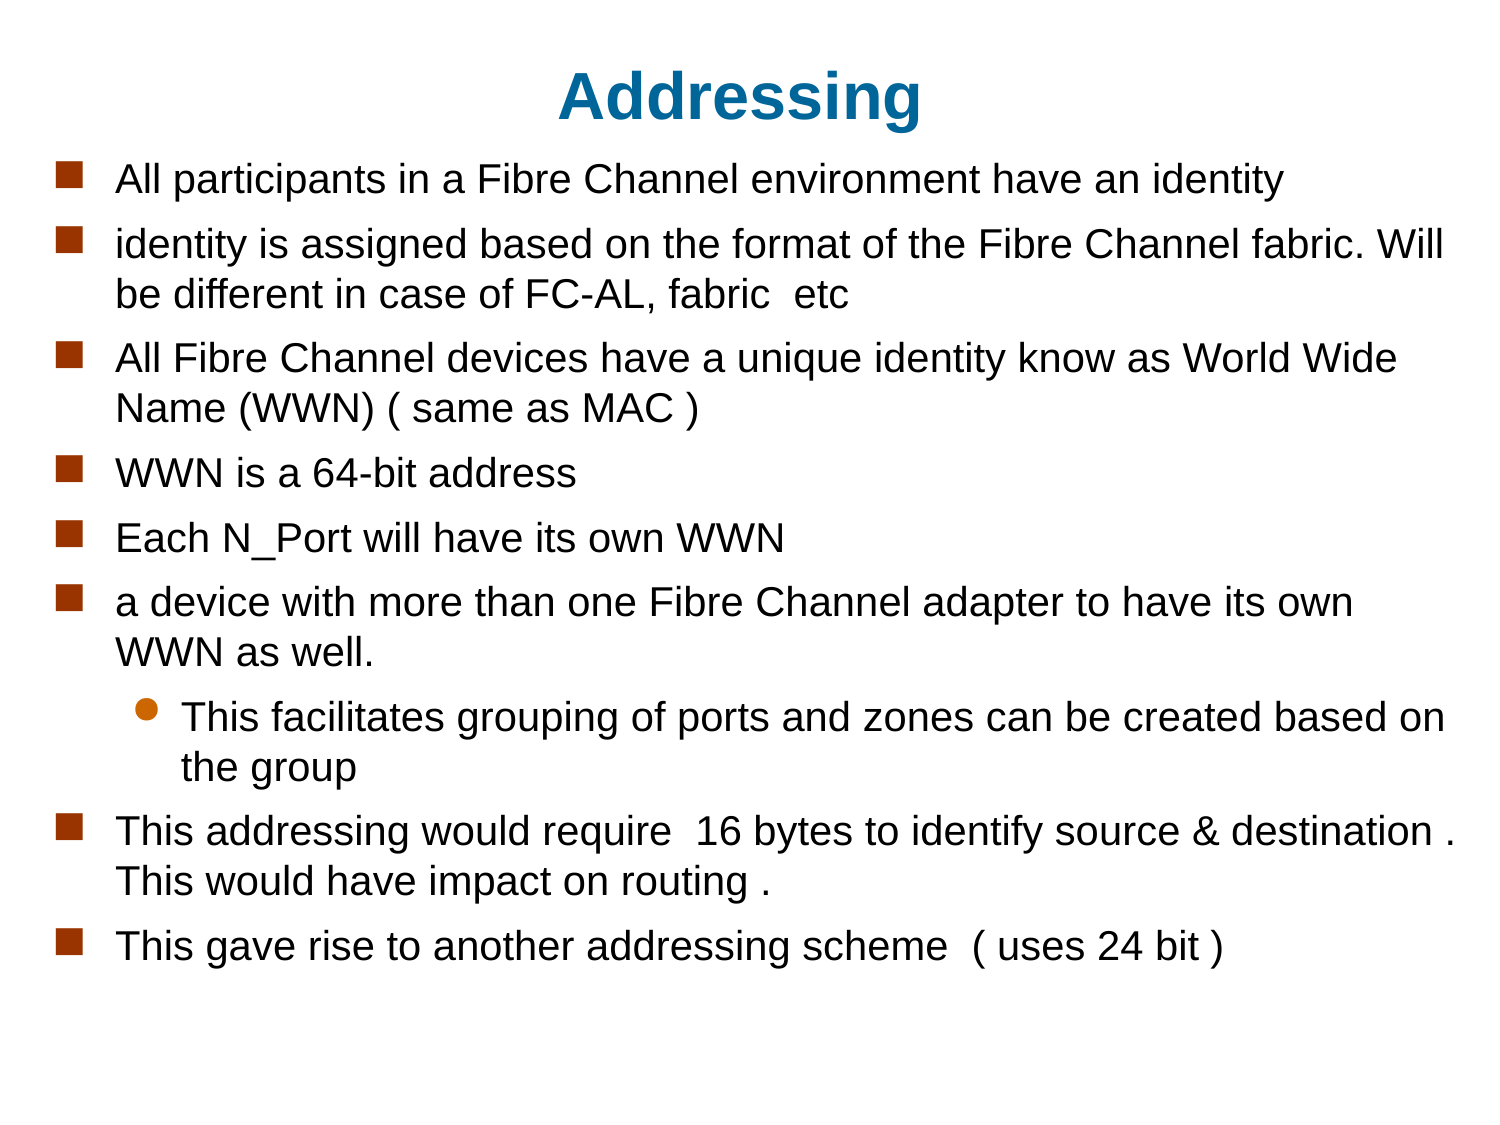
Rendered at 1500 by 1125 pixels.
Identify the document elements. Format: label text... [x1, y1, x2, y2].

list All participants in a Fibre Channel environment have an identity identity is assigned based on the format of the Fibre Channel fabric. Will be different in case of FC-AL, fabric etc All Fibre Channel devices have a unique identity know as World Wide Name (WWN) ( same as MAC ) WWN is a 64-bit address Each N_Port will have its own WWN a device with more than one Fibre Channel adapter to have its own WWN as well. This facilitates grouping of ports and zones can be created based on the group This addressing would require 16 bytes to identify source & destination . This would have impact on routing . This gave rise to another addressing scheme ( uses 24 bit ) [43, 144, 1483, 1080]
title Addressing [74, 45, 1426, 141]
